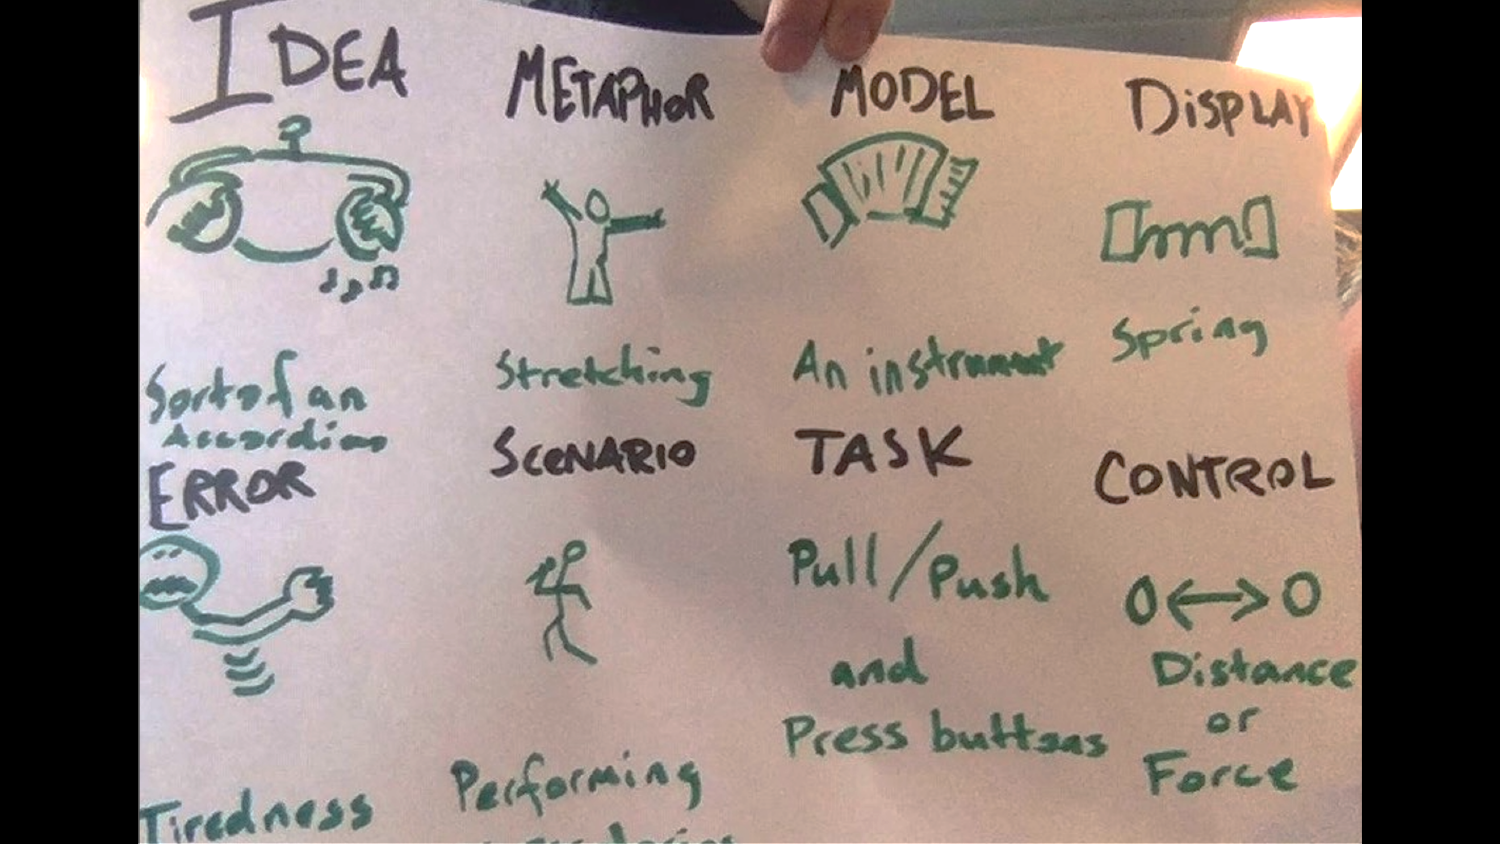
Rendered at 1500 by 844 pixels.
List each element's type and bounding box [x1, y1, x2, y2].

picture [138, 0, 1362, 844]
